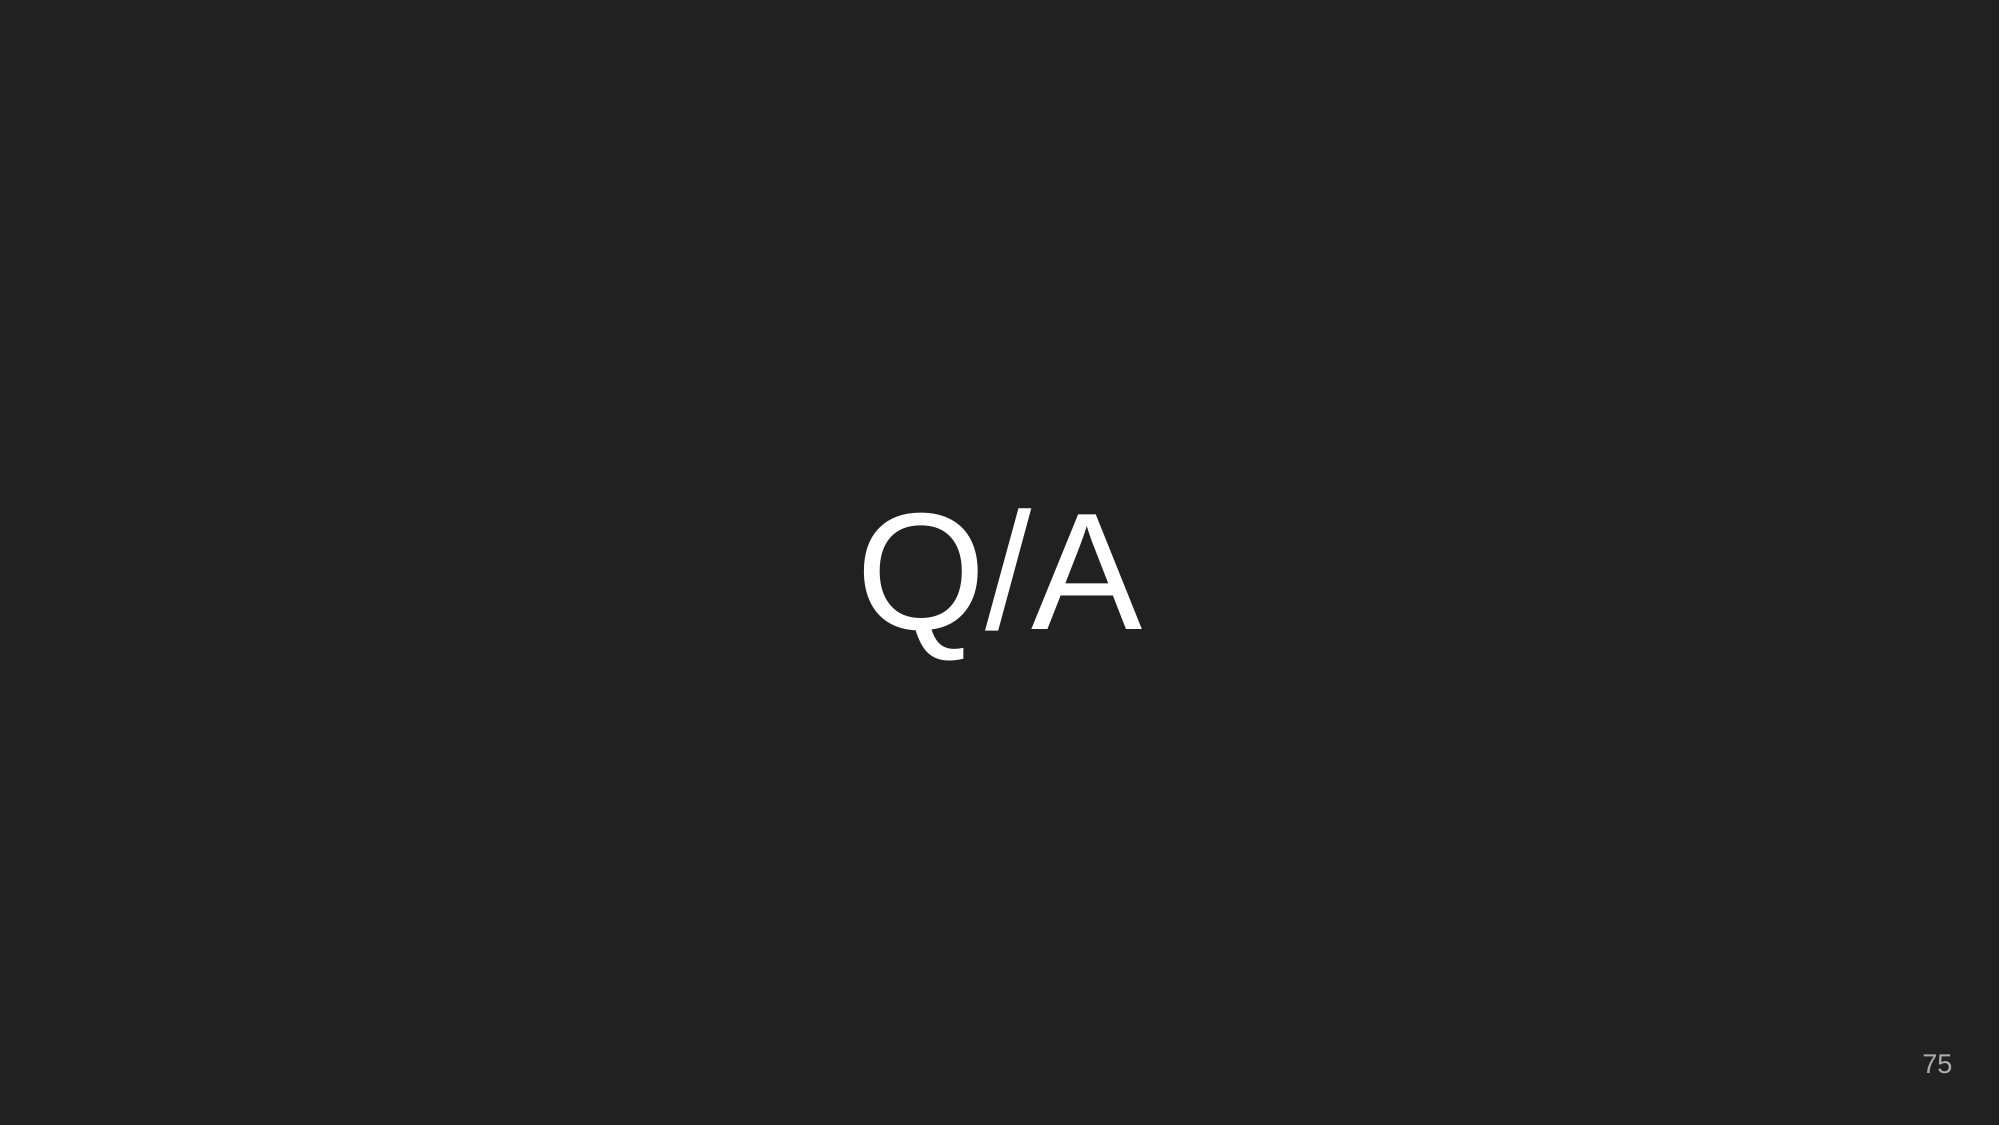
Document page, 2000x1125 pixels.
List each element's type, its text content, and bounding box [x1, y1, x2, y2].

slide_number ‹#› [1852, 1019, 1973, 1106]
title Q/A [68, 470, 1932, 655]
